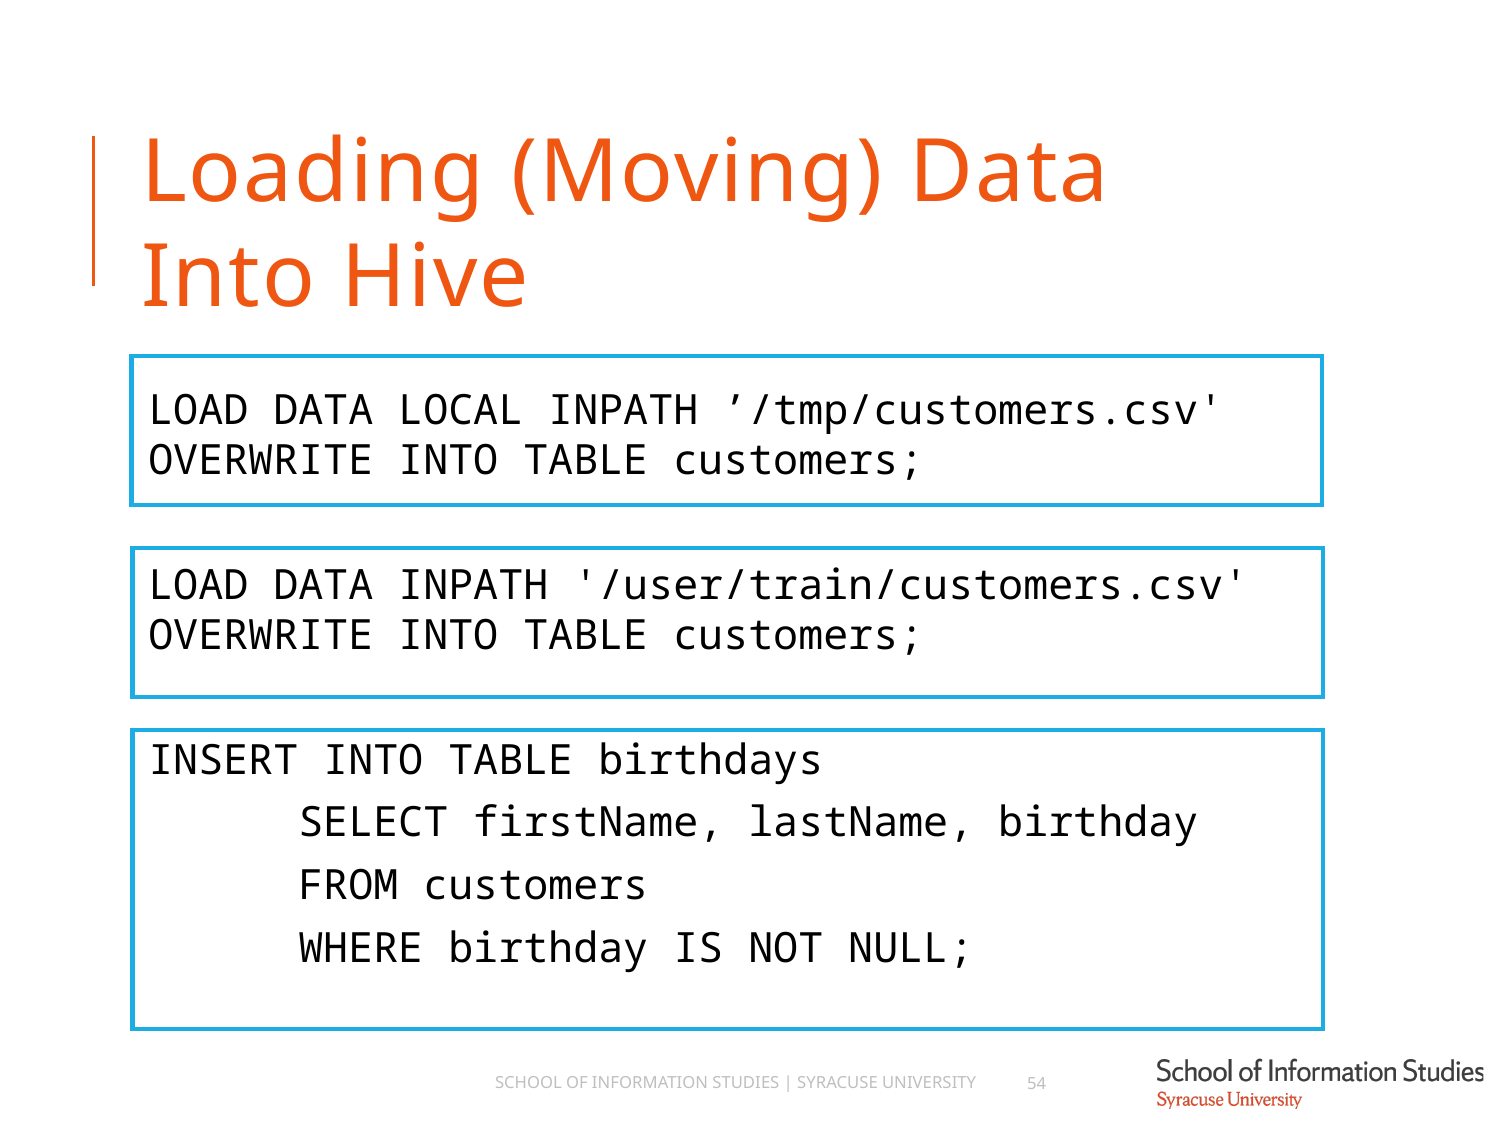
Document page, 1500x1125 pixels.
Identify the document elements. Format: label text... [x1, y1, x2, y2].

footer School of Information Studies | Syracuse University [283, 1061, 993, 1106]
slide_number 54 [1012, 1061, 1149, 1107]
text_box [131, 356, 1322, 505]
text_box [132, 729, 1323, 1029]
list LOAD DATA LOCAL INPATH ’/tmp/customers.csv' OVERWRITE INTO TABLE customers; LOAD DATA INPATH '/user/train/customers.csv' OVERWRITE INTO TABLE customers; INSERT INTO TABLE birthdays SELECT firstName, lastName, birthday FROM customers WHERE birthday IS NOT NULL; [126, 375, 1322, 1035]
title Loading (Moving) Data Into Hive [126, 96, 1322, 342]
text_box [132, 548, 1323, 697]
